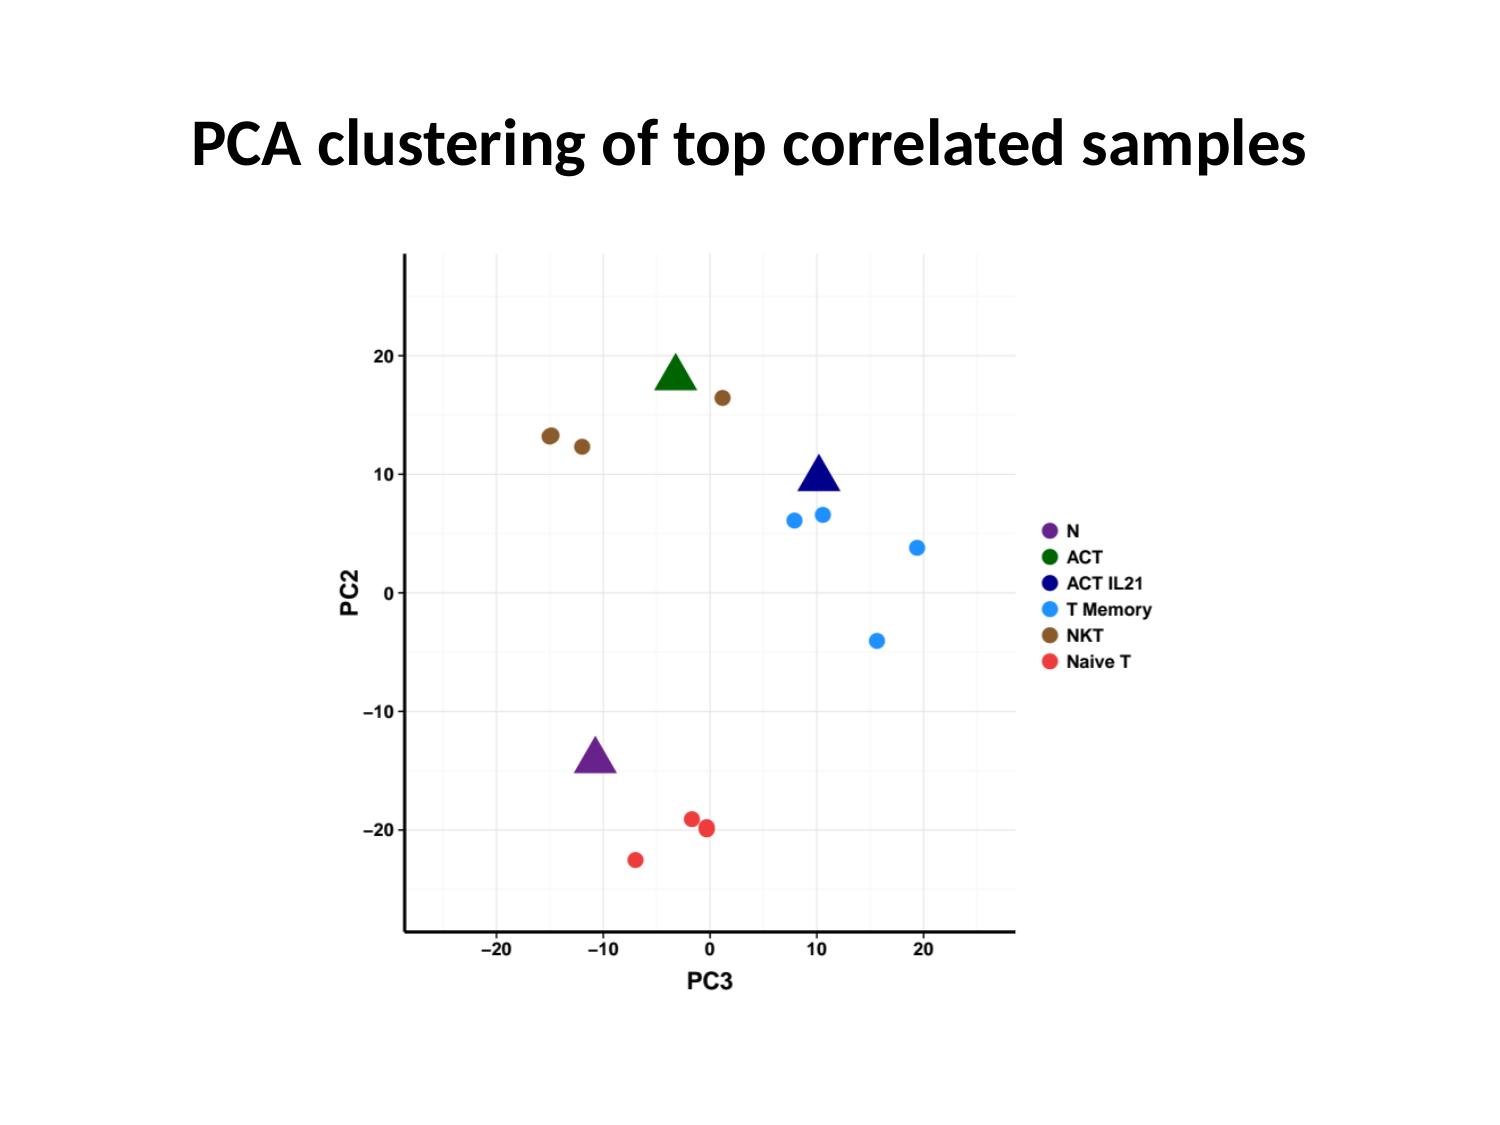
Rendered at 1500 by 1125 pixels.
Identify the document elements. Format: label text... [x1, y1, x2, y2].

title PCA clustering of top correlated samples [75, 45, 1425, 233]
picture [324, 232, 1194, 993]
